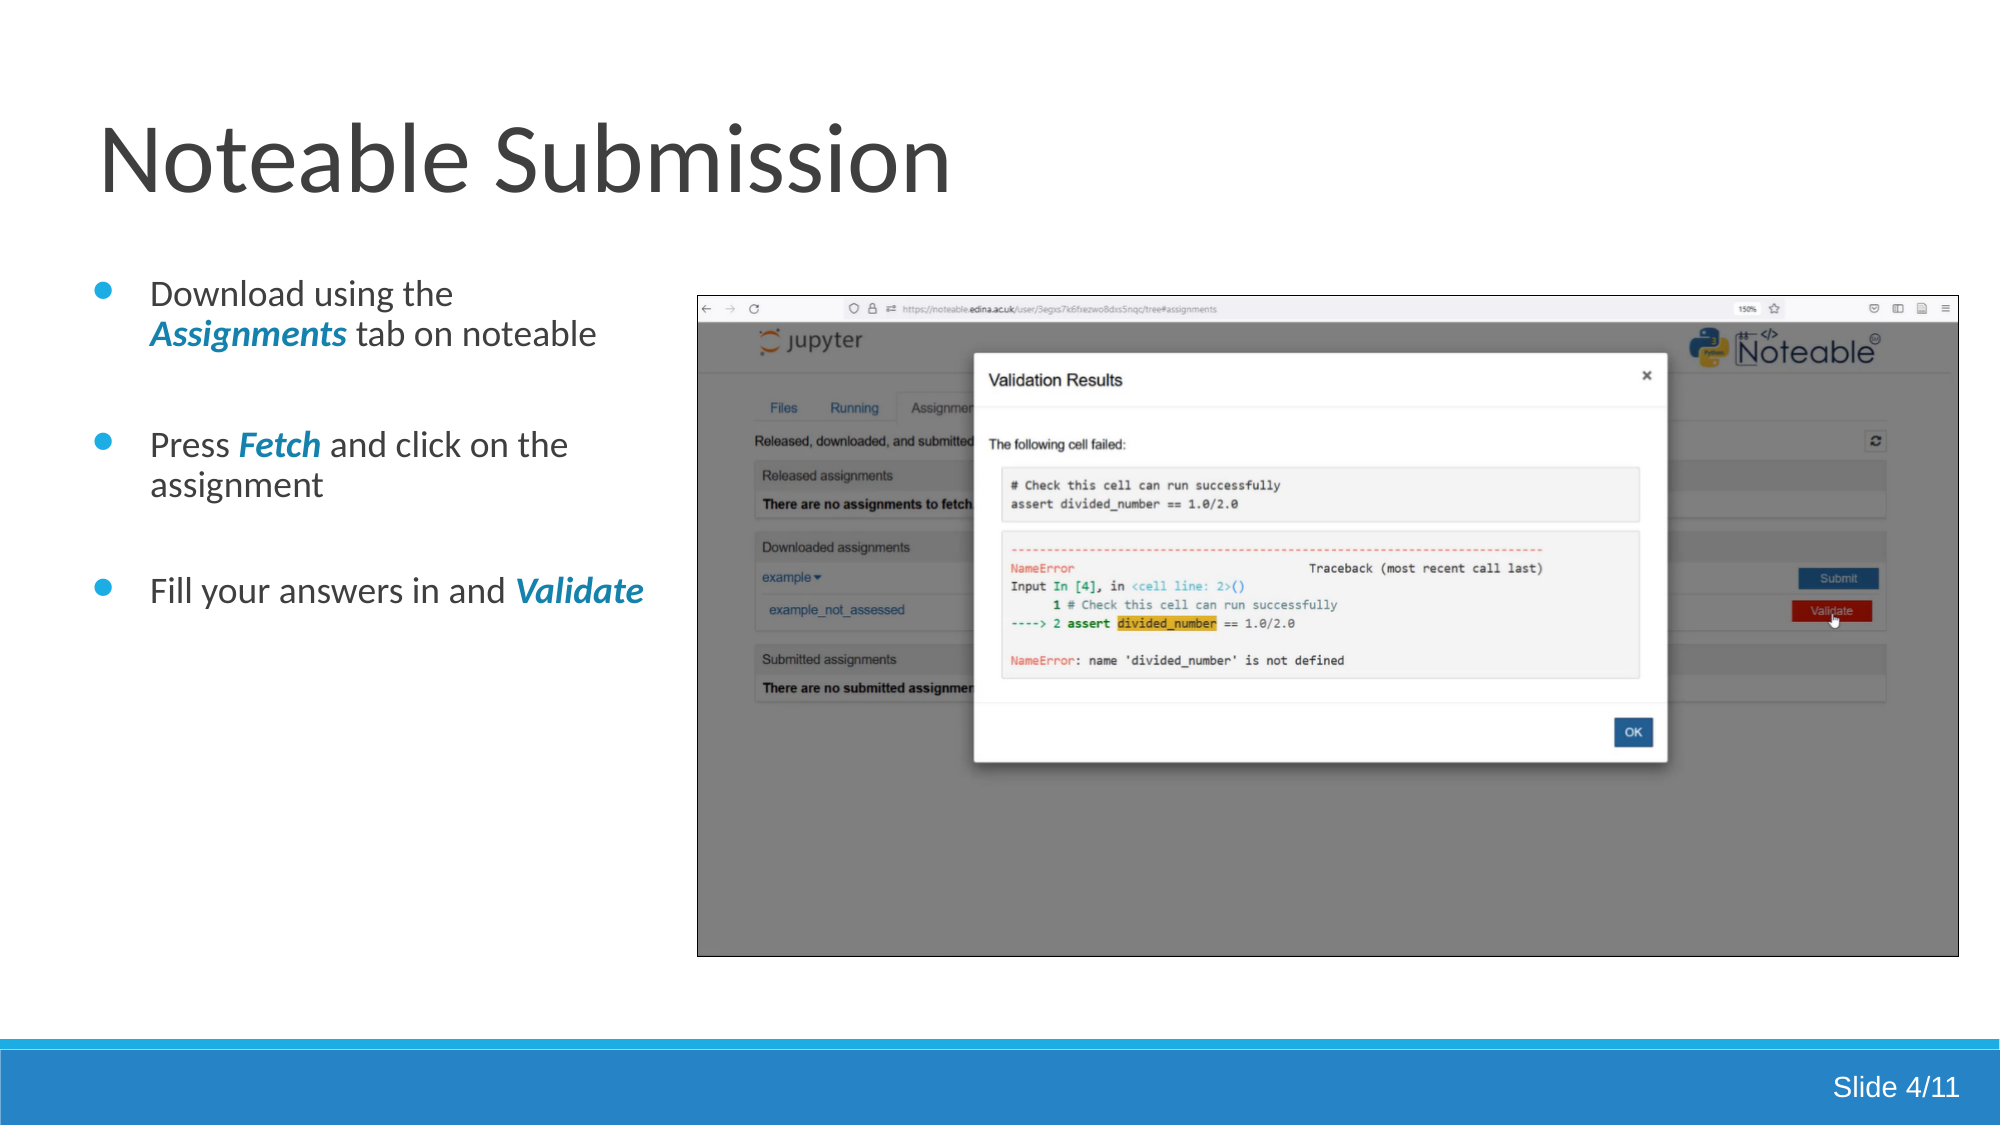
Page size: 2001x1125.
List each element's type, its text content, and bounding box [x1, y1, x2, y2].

title Noteable Submission [83, 71, 1567, 221]
text_box Slide 4/11 [1817, 1053, 2000, 1125]
text_box [81, 252, 1941, 365]
picture [697, 295, 1959, 957]
text_box Download using the Assignments tab on noteable Press Fetch and click on the assignment Fill your answers in and Validate [75, 266, 657, 616]
